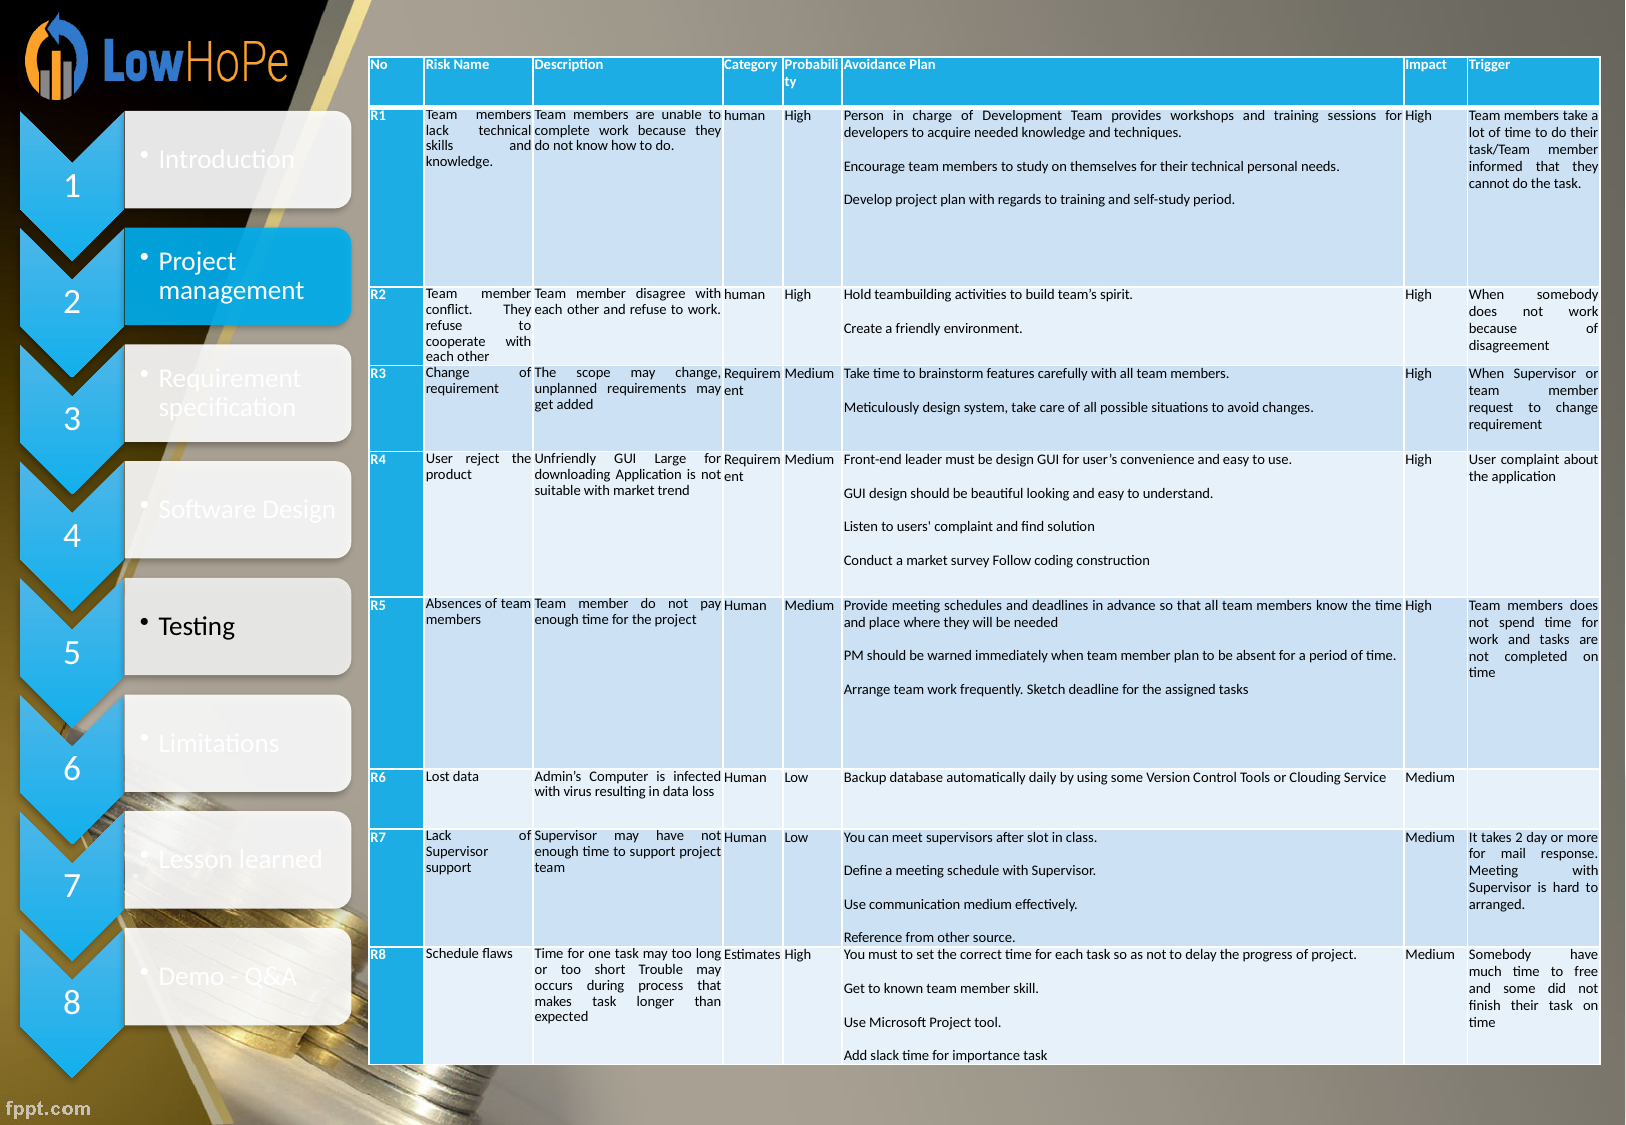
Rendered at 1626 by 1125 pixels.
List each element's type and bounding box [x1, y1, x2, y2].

picture [0, 0, 1625, 1125]
text_box [19, 110, 352, 1079]
